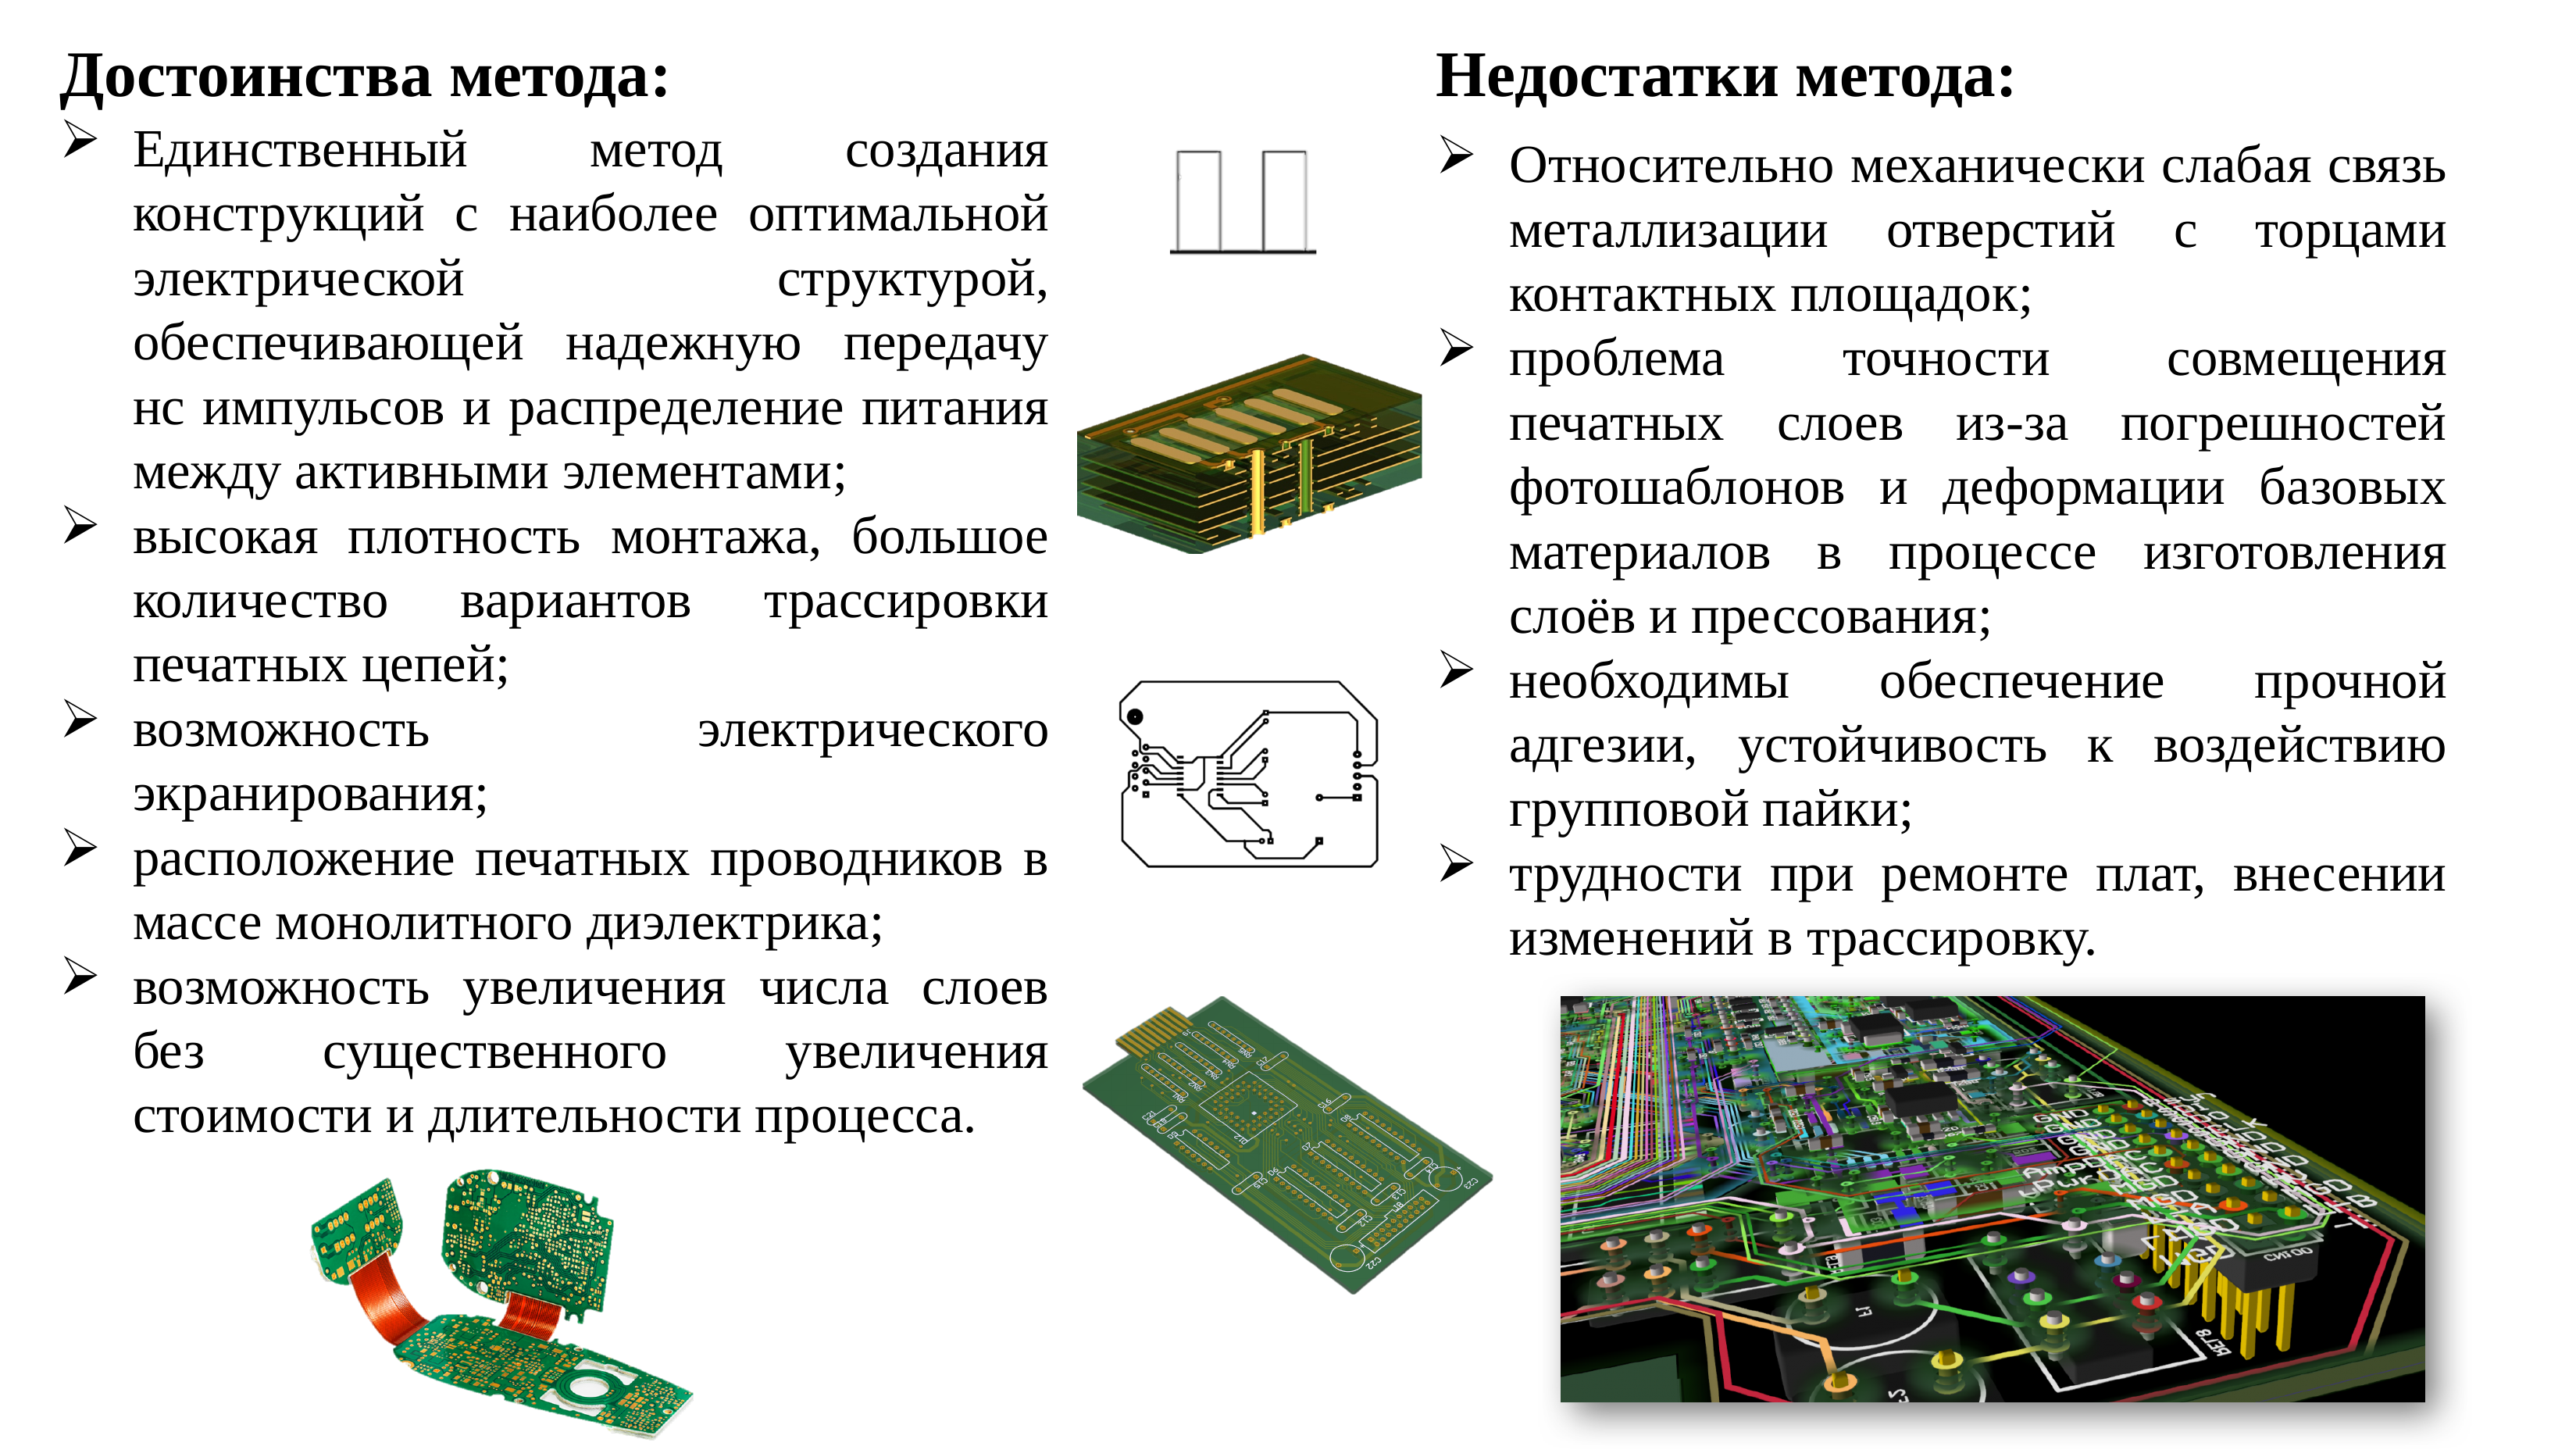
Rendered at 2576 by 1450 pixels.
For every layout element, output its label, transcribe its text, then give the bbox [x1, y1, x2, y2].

text_box Недостатки метода: [1424, 5, 2118, 116]
text_box Единственный метод создания конструкций с наиболее оптимальной электрической структурой, обеспечивающей надежную передачу нс импульсов и распределение питания между активными элементами; высокая плотность монтажа, большое количество вариантов трассировки печатных цепей; возможность электрического экранирования; расположение печатных проводников в массе монолитного диэлектрика; возможность увеличения числа слоев без существенного увеличения стоимости и длительности процесса. [48, 107, 1062, 1150]
picture [1063, 655, 1411, 898]
picture [301, 1134, 713, 1450]
picture [1082, 996, 1493, 1295]
picture [1077, 345, 1425, 561]
picture [1169, 95, 1317, 338]
text_box Достоинства метода: [48, 5, 742, 107]
text_box Относительно механически слабая связь металлизации отверстий с торцами контактных площадок; проблема точности совмещения печатных слоев из-за погрешностей фотошаблонов и деформации базовых материалов в процессе изготовления слоёв и прессования; необходимы обеспечение прочной адгезии, устойчивость к воздействию групповой пайки; трудности при ремонте плат, внесении изменений в трассировку. [1424, 123, 2460, 972]
picture [1561, 996, 2425, 1402]
